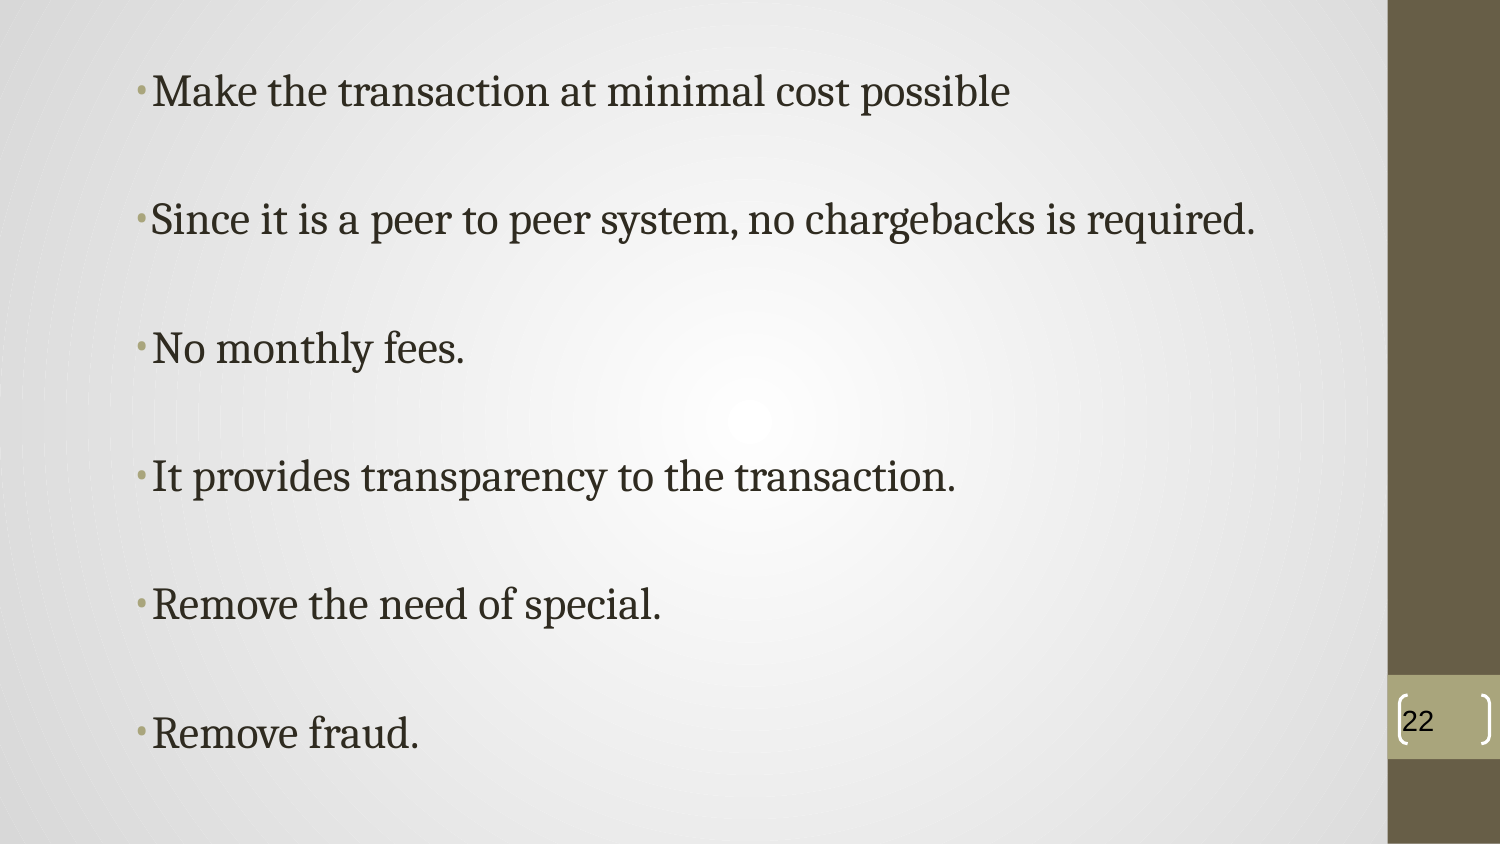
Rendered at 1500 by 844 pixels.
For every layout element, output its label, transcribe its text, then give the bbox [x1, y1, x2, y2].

slide_number ‹#› [1397, 693, 1492, 746]
list Make the transaction at minimal cost possible Since it is a peer to peer system, no chargebacks is required. No monthly fees. It provides transparency to the transaction. Remove the need of special. Remove fraud. [75, 45, 1325, 821]
